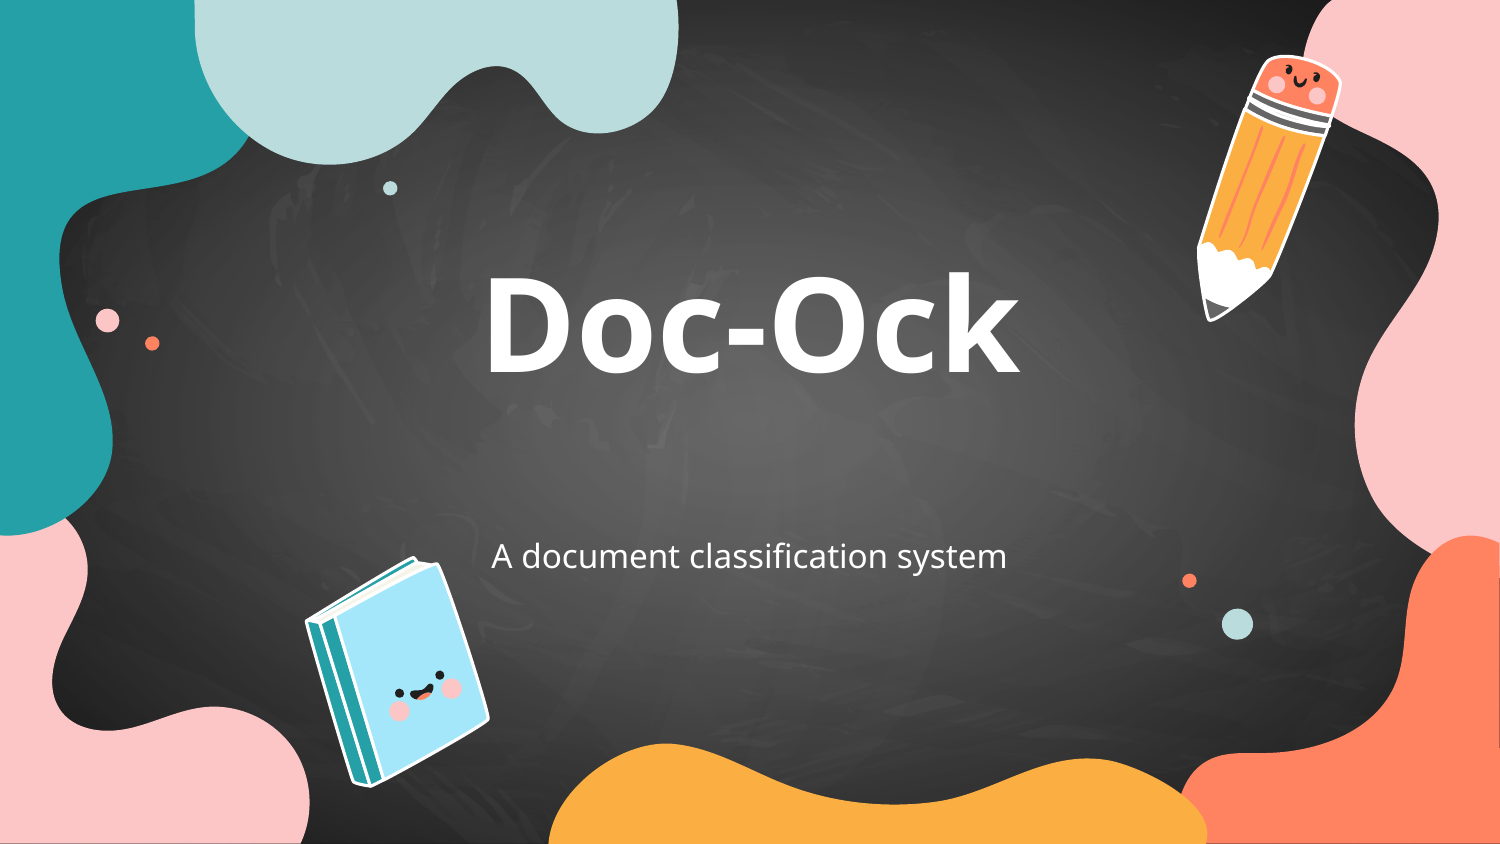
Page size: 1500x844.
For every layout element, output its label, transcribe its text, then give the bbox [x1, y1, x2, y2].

picture [53, 651, 1403, 844]
picture [389, 0, 1330, 231]
title Doc-Ock [299, 151, 1201, 520]
picture [1201, 118, 1438, 520]
subtitle A document classification system [51, 520, 1449, 651]
picture [60, 137, 299, 520]
